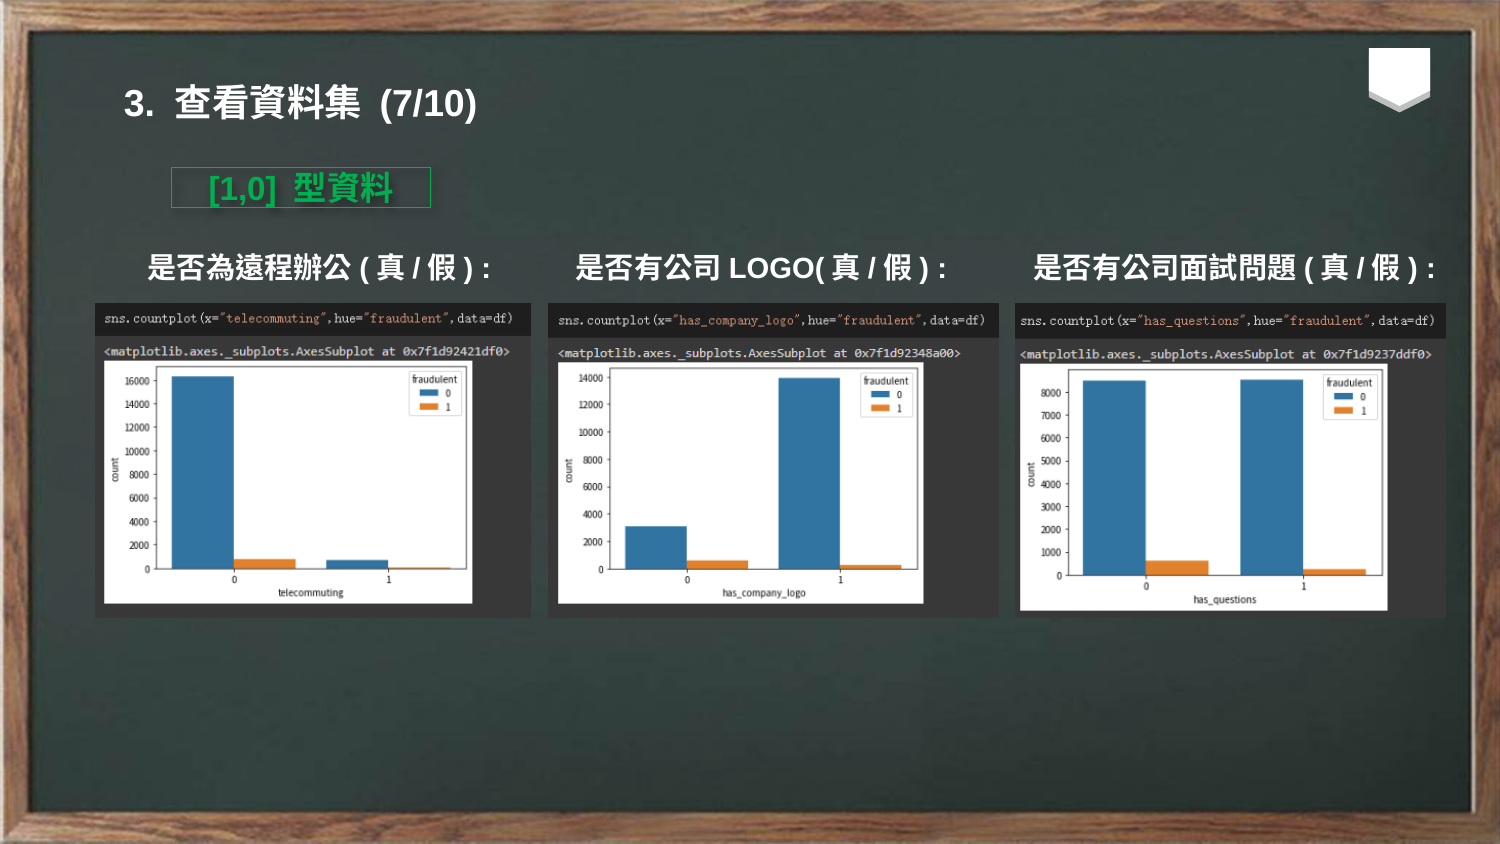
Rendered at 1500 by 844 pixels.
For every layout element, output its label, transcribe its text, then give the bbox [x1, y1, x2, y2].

picture [0, 0, 1500, 844]
text_box 3. 查看資料集 (7/10) [123, 79, 514, 125]
text_box 是否有公司LOGO(真/假) : [575, 249, 1019, 285]
text_box [1,0] 型資料 [171, 167, 431, 208]
text_box 是否為遠程辦公(真/假) : [147, 248, 590, 284]
text_box 是否有公司面試問題(真/假) : [1033, 248, 1476, 284]
